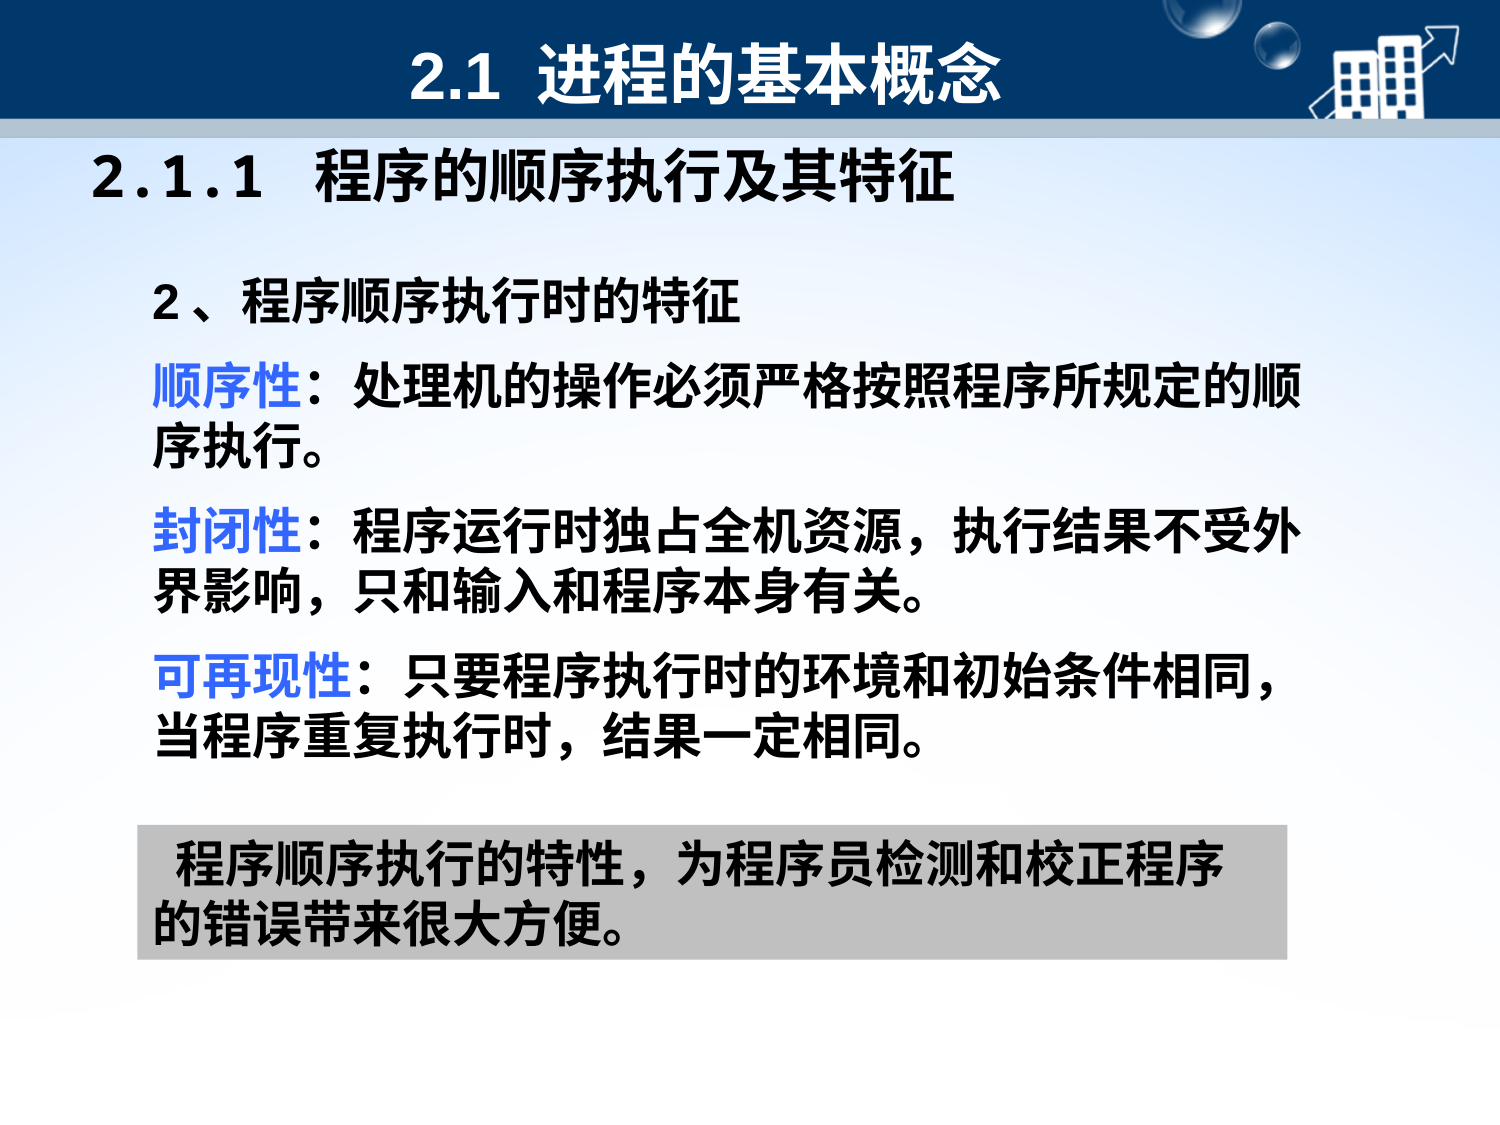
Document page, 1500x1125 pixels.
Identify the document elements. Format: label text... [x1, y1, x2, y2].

text_box 2.1.1 程序的顺序执行及其特征 [75, 132, 971, 217]
title 2.1 进程的基本概念 [75, 45, 1338, 100]
picture [0, 0, 1500, 1125]
text_box 2、程序顺序执行时的特征 顺序性：处理机的操作必须严格按照程序所规定的顺序执行。 封闭性：程序运行时独占全机资源，执行结果不受外界影响，只和输入和程序本身有关。 可再现性：只要程序执行时的环境和初始条件相同，当程序重复执行时，结果一定相同。 [137, 262, 1338, 858]
text_box 程序顺序执行的特性，为程序员检测和校正程序的错误带来很大方便。 [137, 824, 1288, 960]
